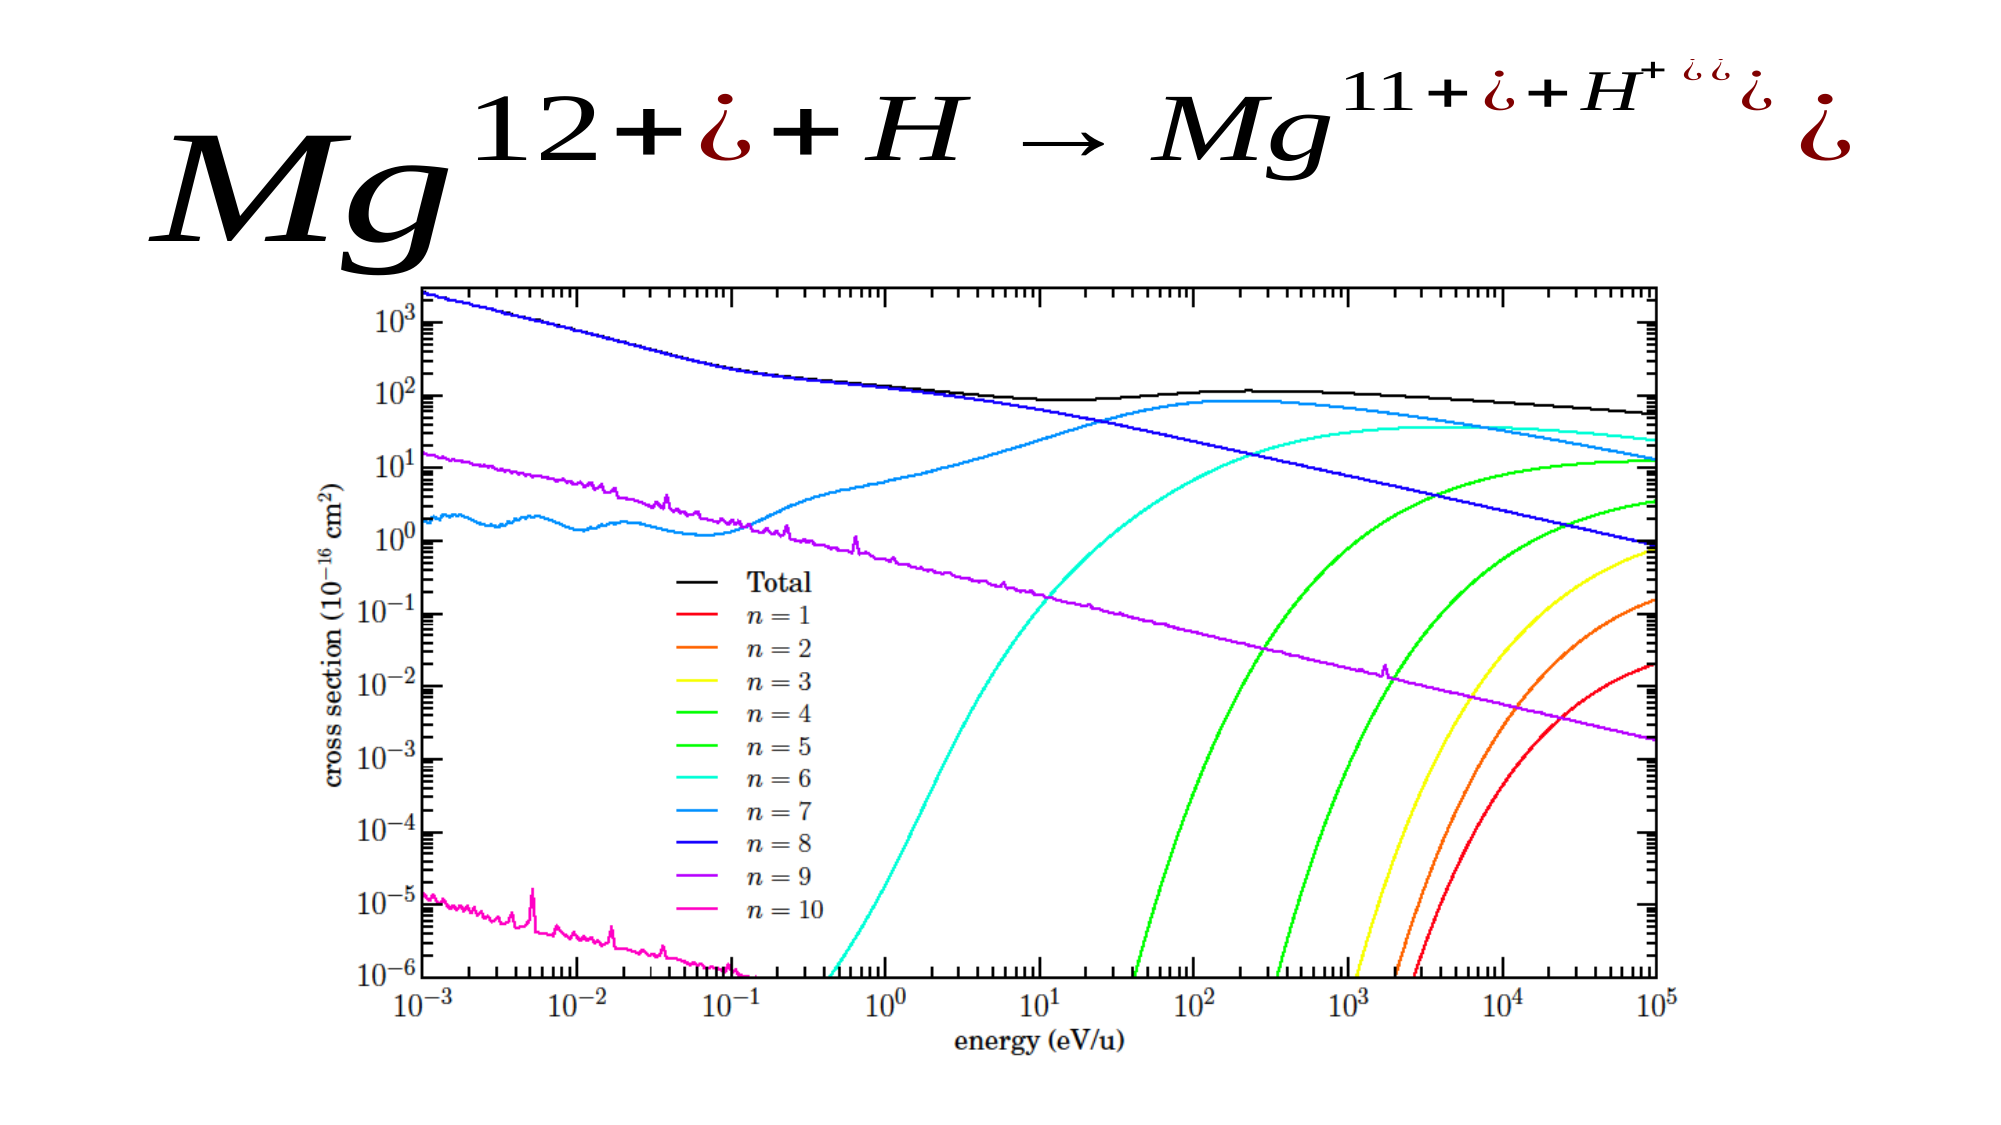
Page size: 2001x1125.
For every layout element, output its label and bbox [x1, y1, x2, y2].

text_box [313, 277, 1687, 1065]
